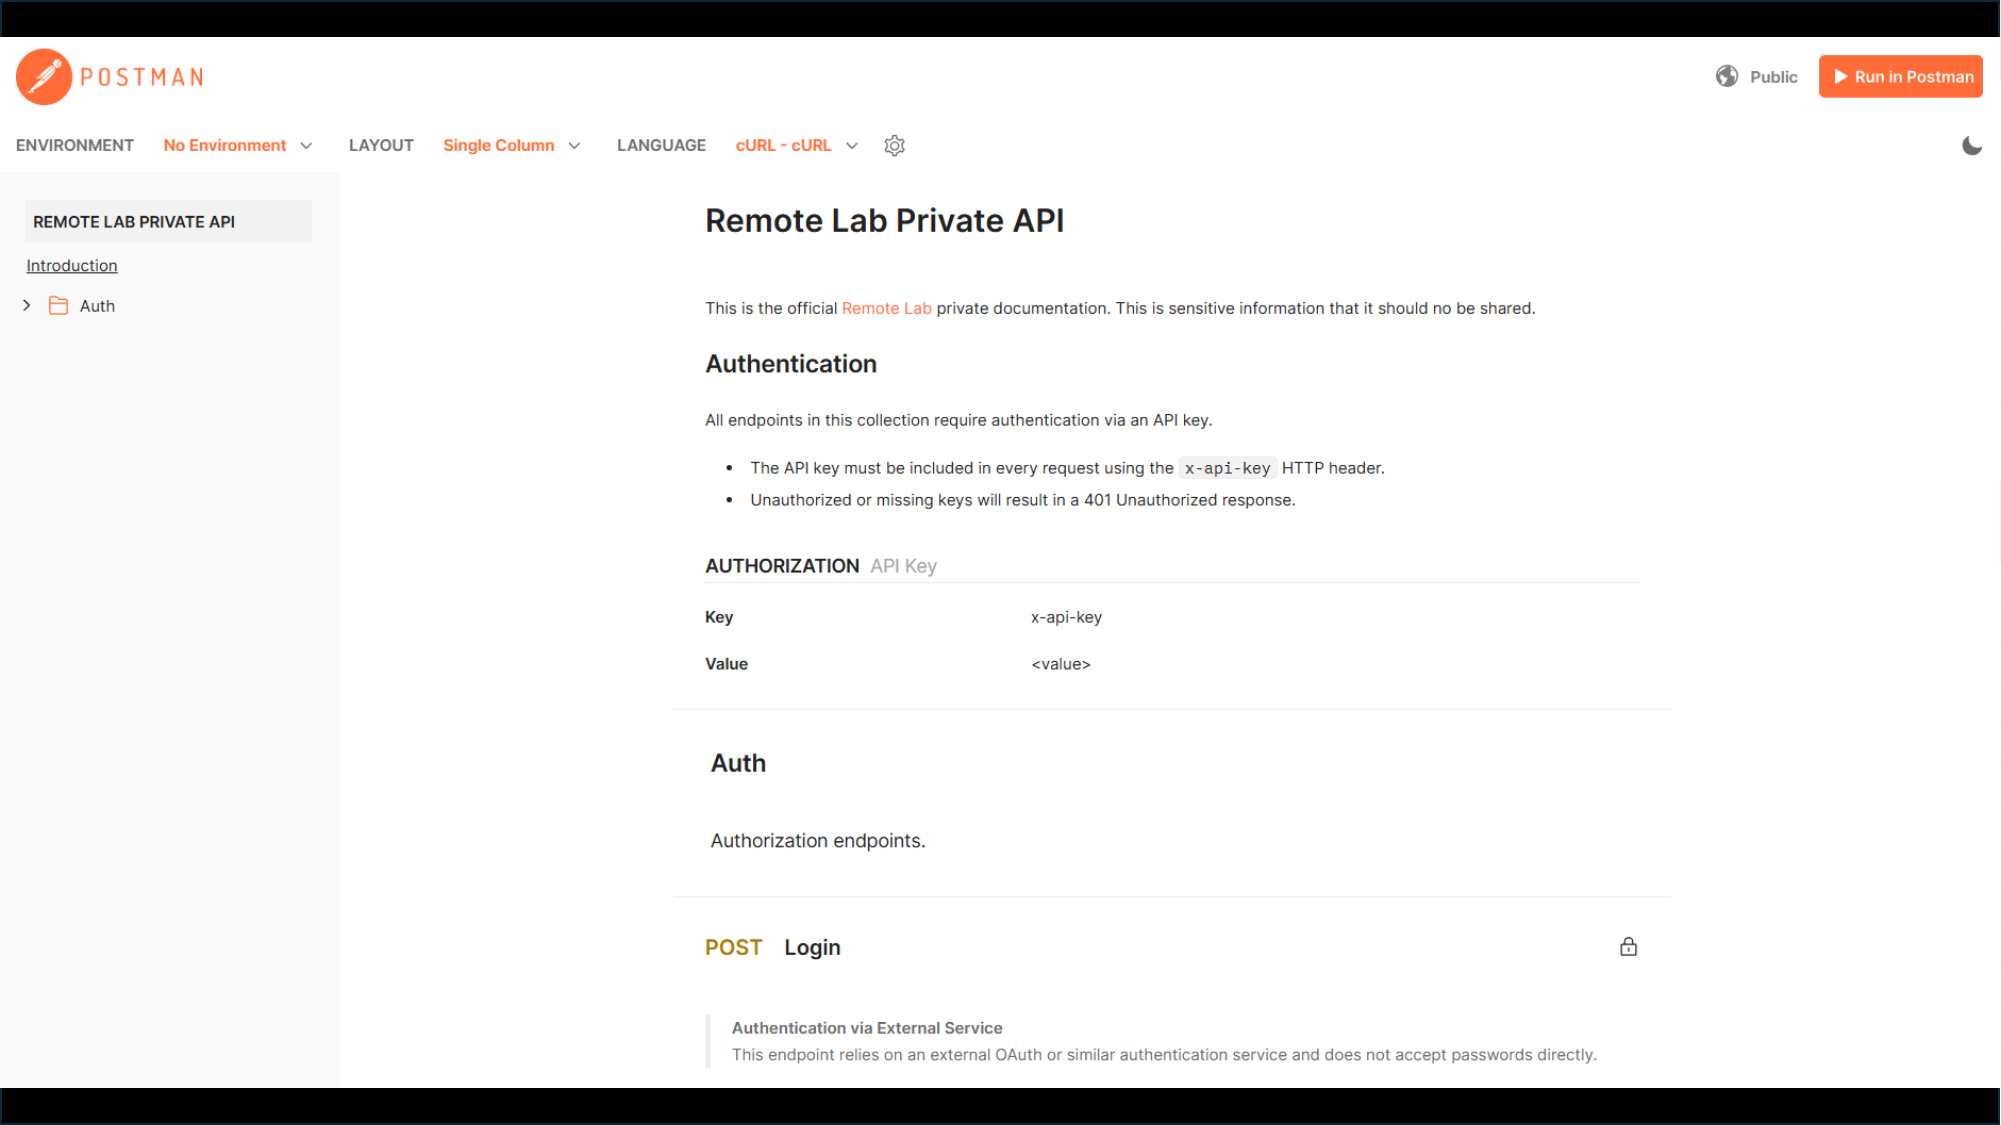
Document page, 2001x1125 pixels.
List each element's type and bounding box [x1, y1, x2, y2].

picture [0, 0, 2001, 1125]
text_box [0, 1088, 2000, 1125]
text_box [0, 0, 2000, 36]
